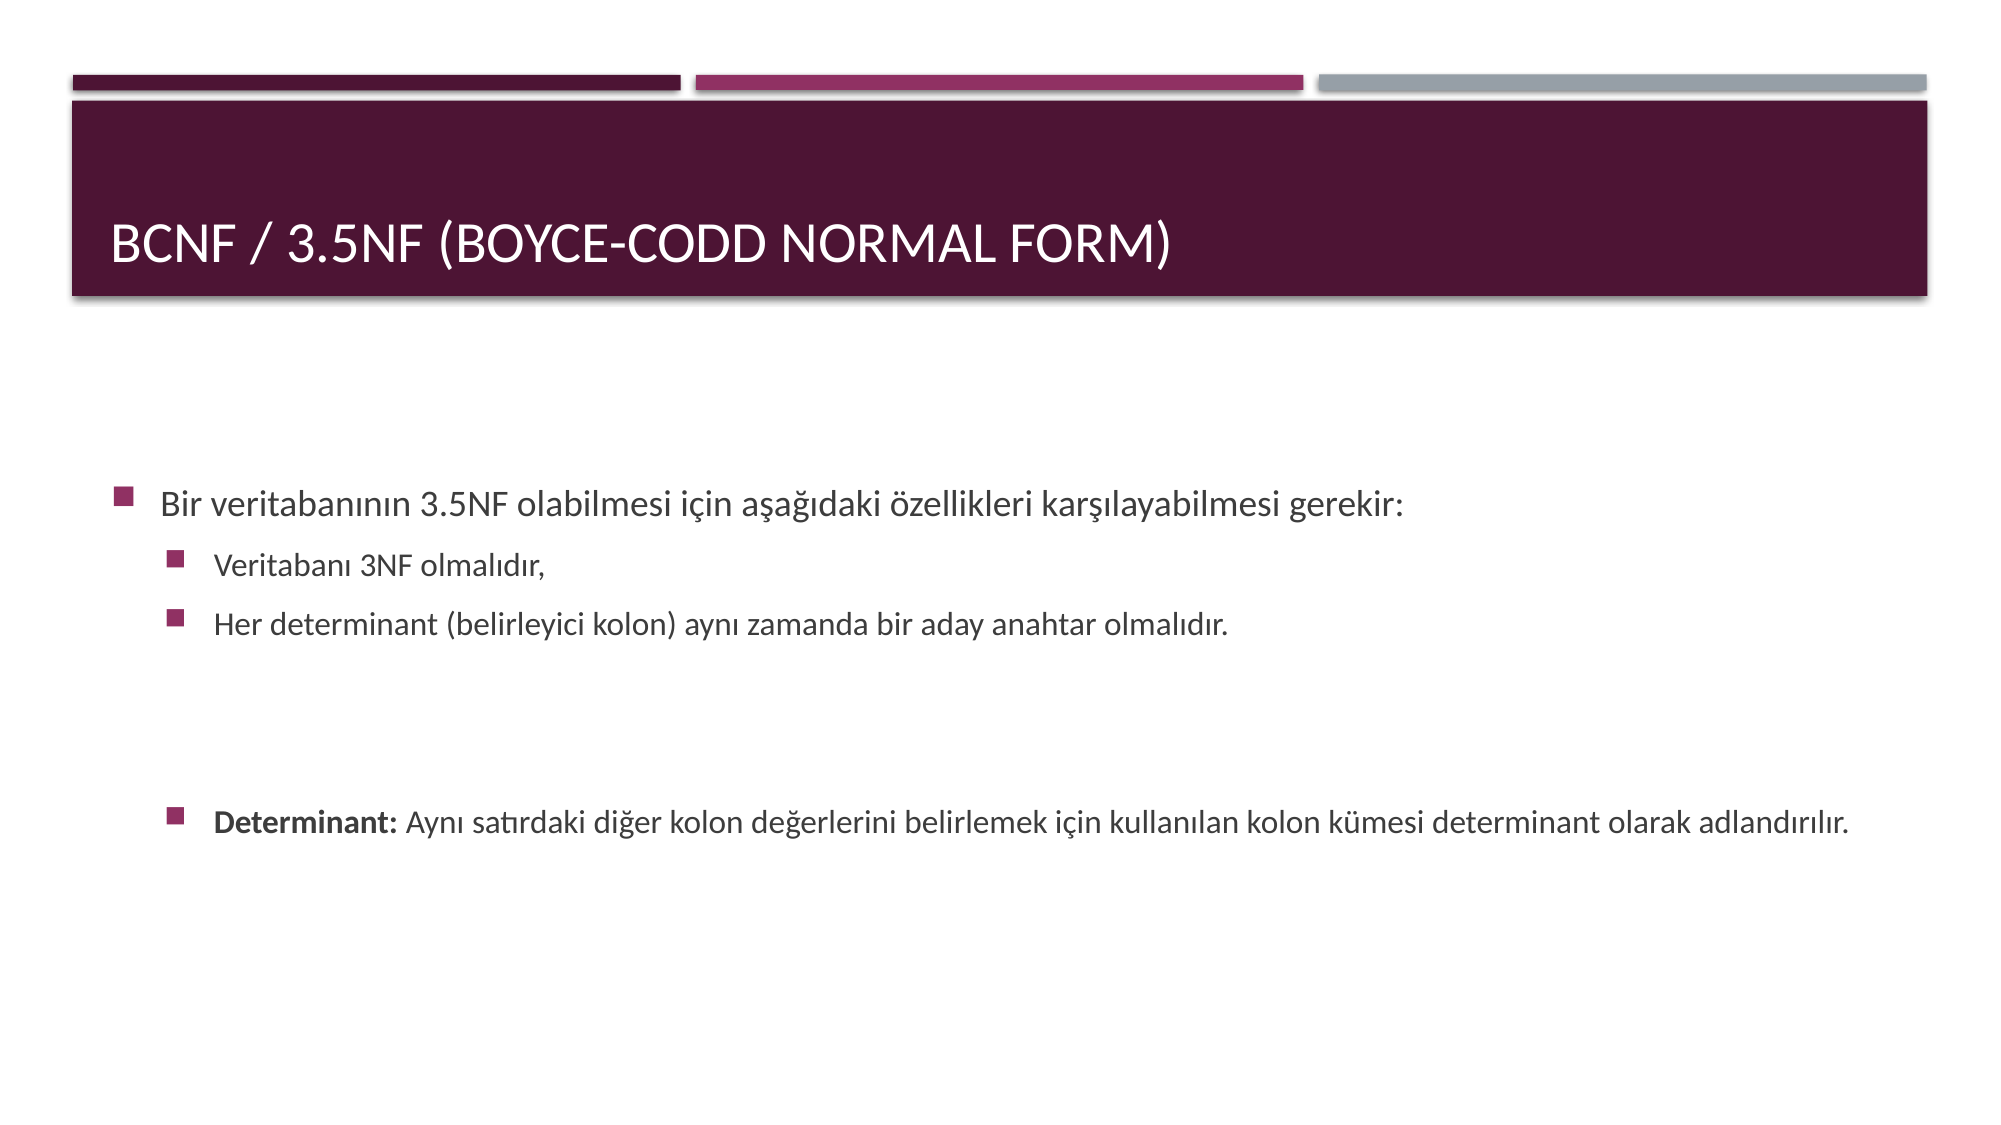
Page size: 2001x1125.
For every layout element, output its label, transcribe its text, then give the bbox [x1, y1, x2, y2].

list Bir veritabanının 3.5NF olabilmesi için aşağıdaki özellikleri karşılayabilmesi gerekir: Veritabanı 3NF olmalıdır, Her determinant (belirleyici kolon) aynı zamanda bir aday anahtar olmalıdır. Determinant: Aynı satırdaki diğer kolon değerlerini belirlemek için kullanılan kolon kümesi determinant olarak adlandırılır. [95, 357, 1905, 962]
title BCNF / 3.5NF (Boyce-codd normal form) [95, 115, 1905, 282]
